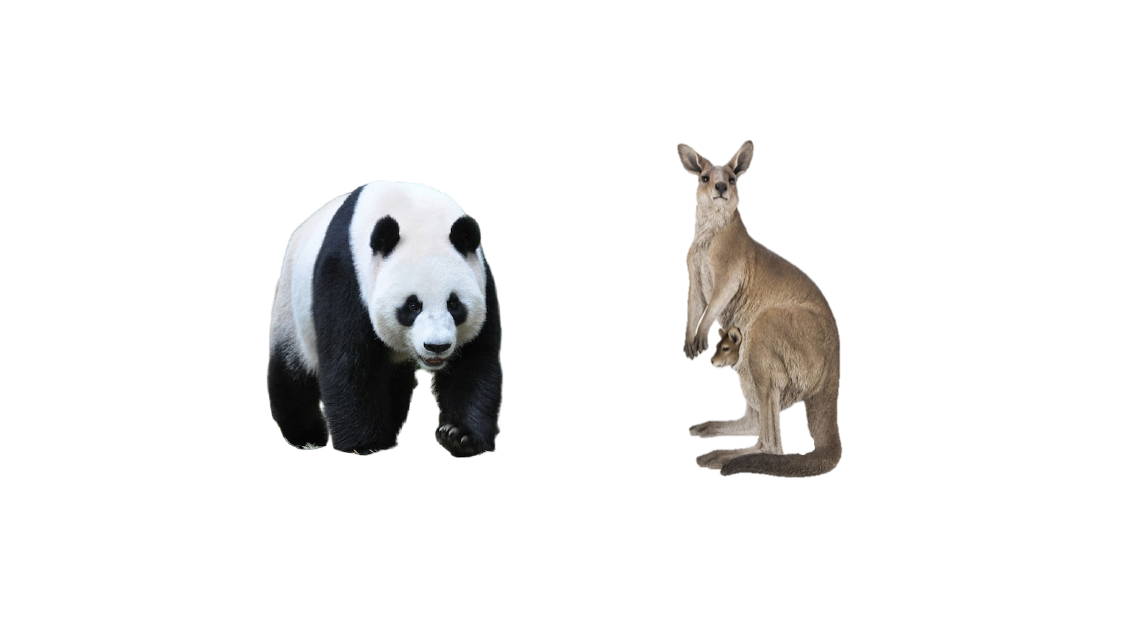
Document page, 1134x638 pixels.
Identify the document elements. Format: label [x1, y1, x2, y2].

picture [228, 131, 1000, 486]
